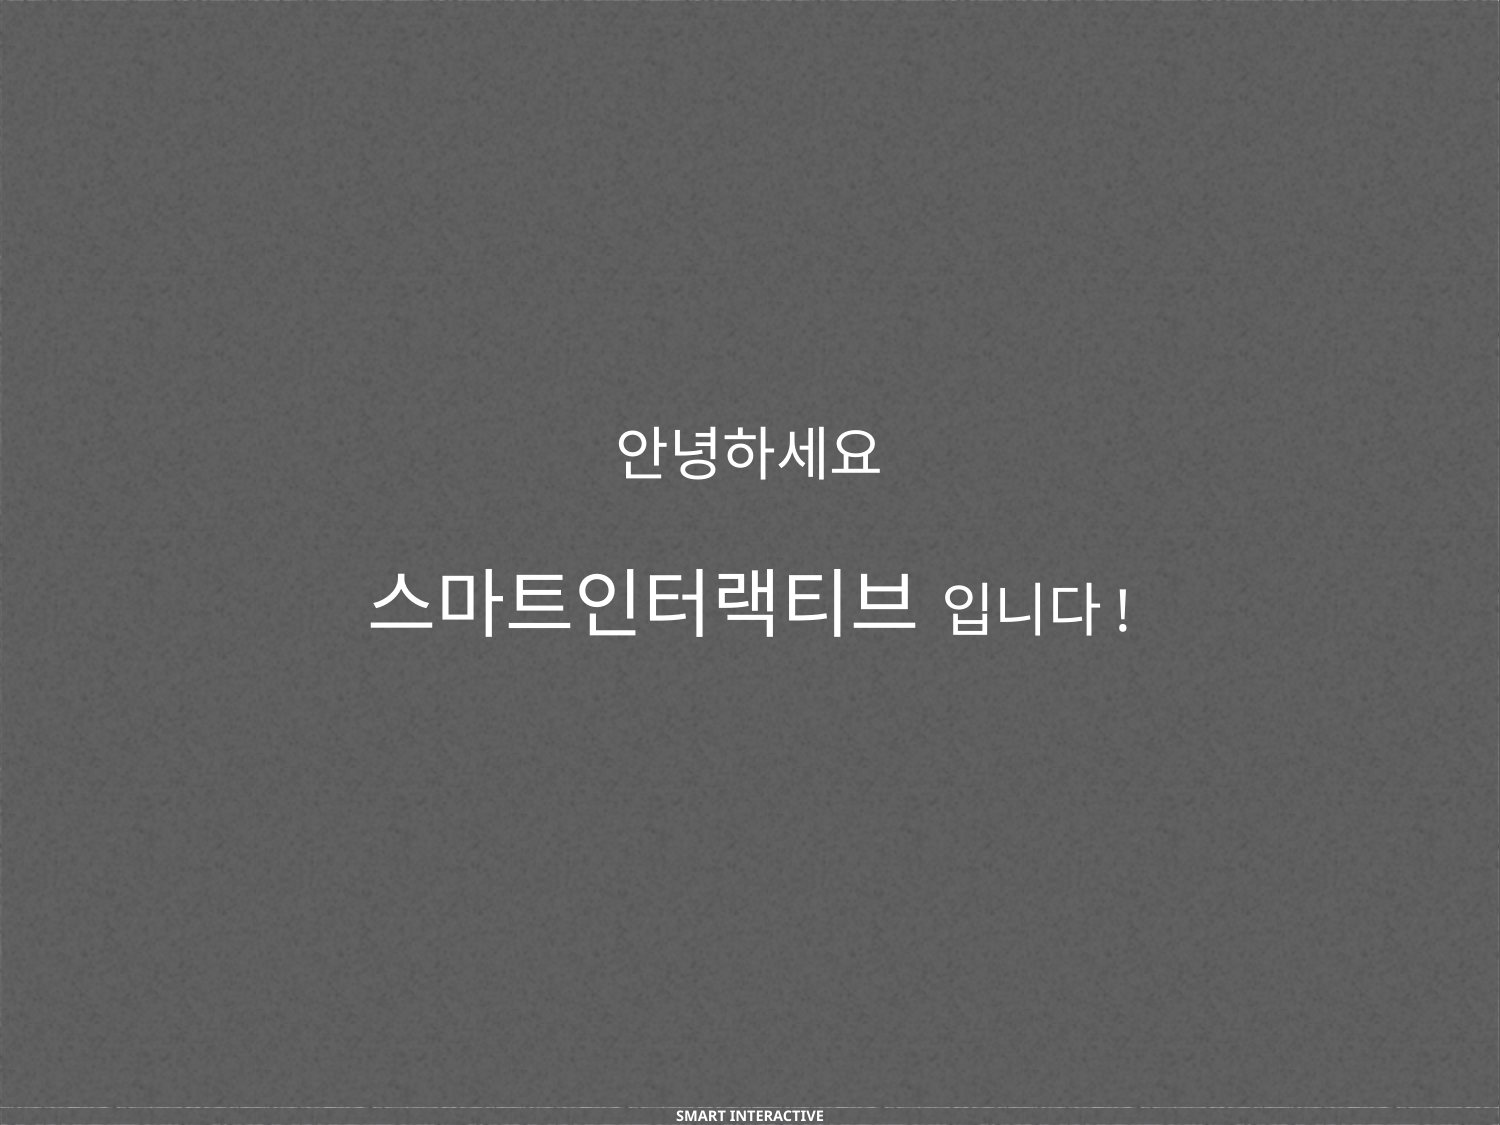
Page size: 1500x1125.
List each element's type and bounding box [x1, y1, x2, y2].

text_box [0, 0, 1500, 1108]
